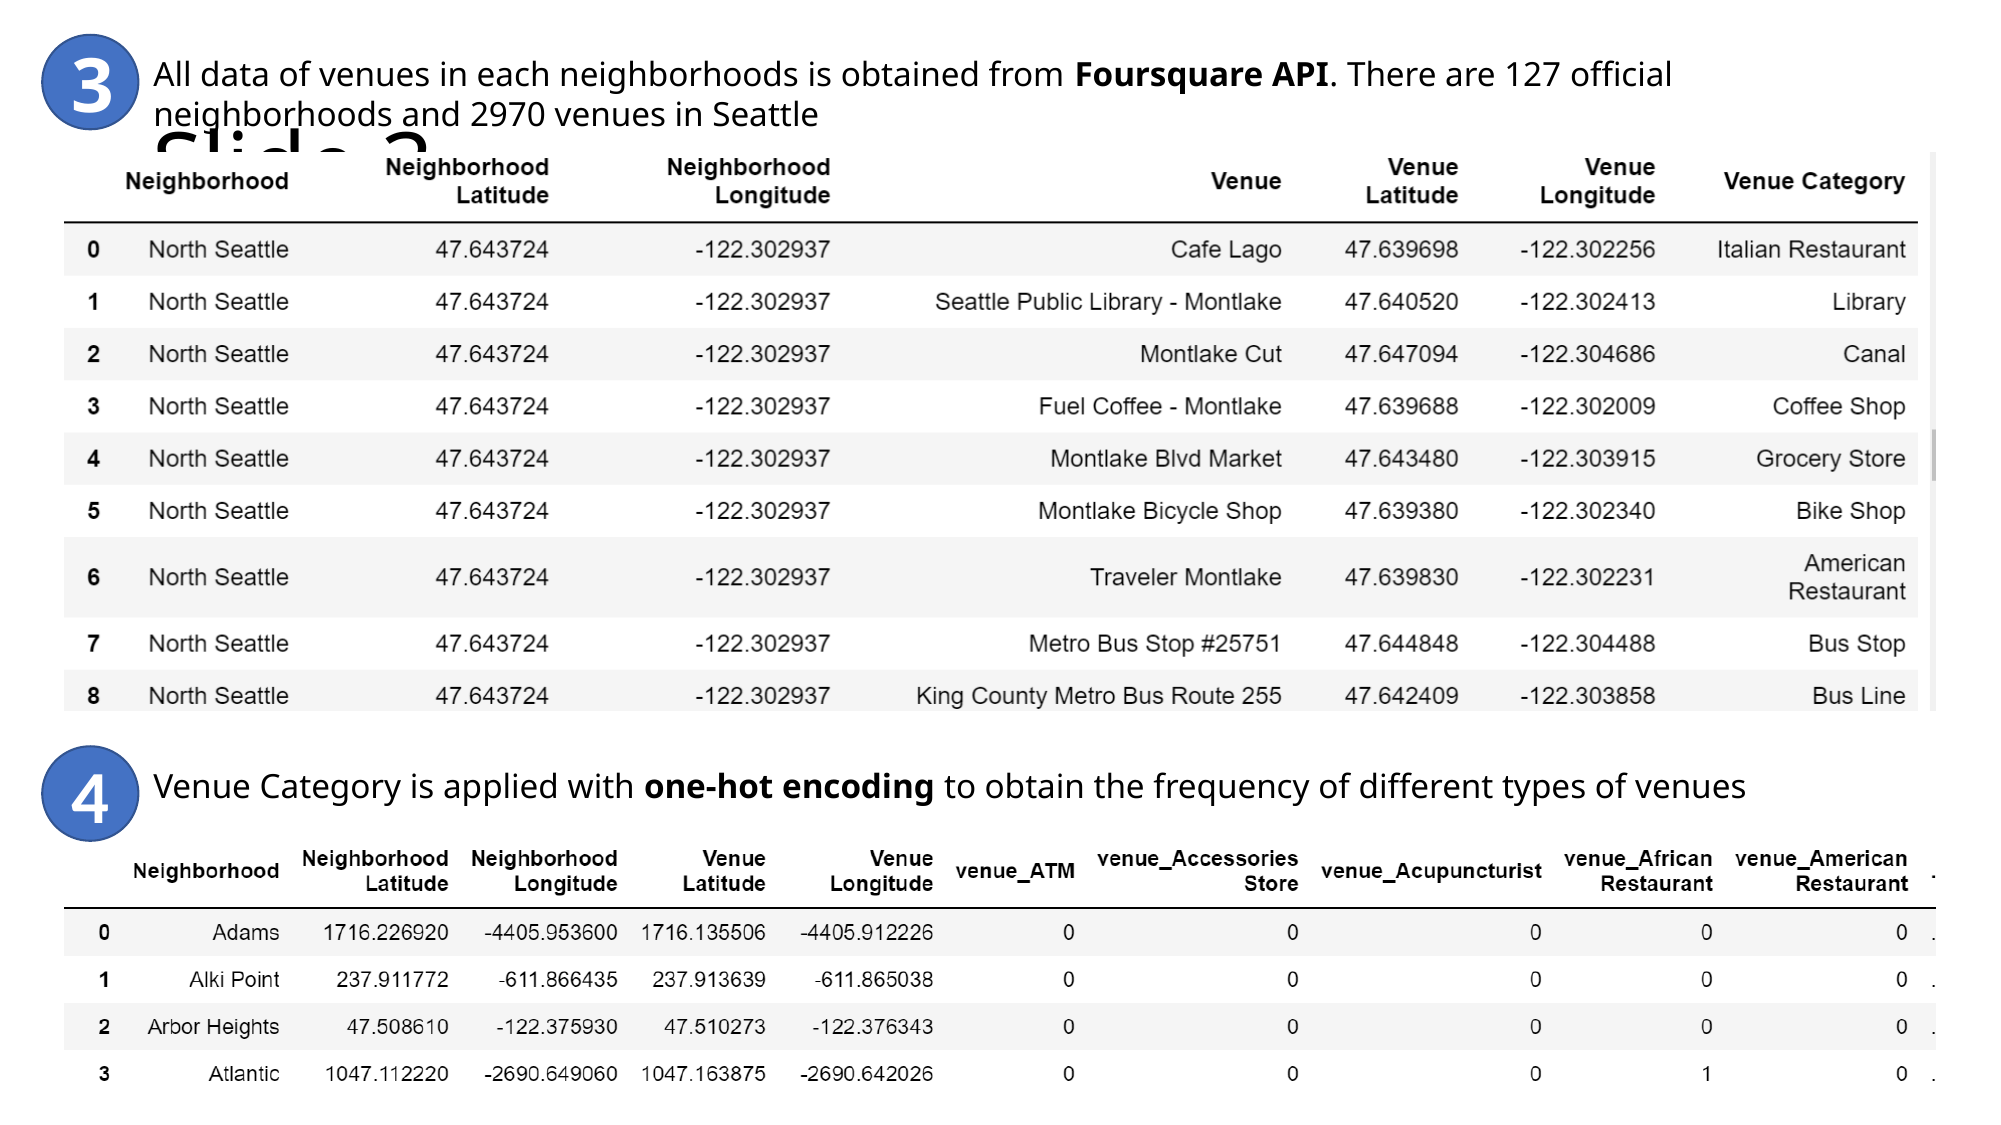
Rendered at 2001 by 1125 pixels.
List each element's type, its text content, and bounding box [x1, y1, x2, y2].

text_box 4 [41, 745, 138, 842]
text_box All data of venues in each neighborhoods is obtained from Foursquare API. There are 127 official neighborhoods and 2970 venues in Seattle [138, 45, 1859, 140]
text_box 3 [41, 33, 140, 131]
picture [63, 151, 1936, 711]
title Slide 3 [137, 59, 1863, 151]
picture [63, 847, 1936, 1097]
text_box Venue Category is applied with one-hot encoding to obtain the frequency of different types of venues [138, 758, 1859, 813]
